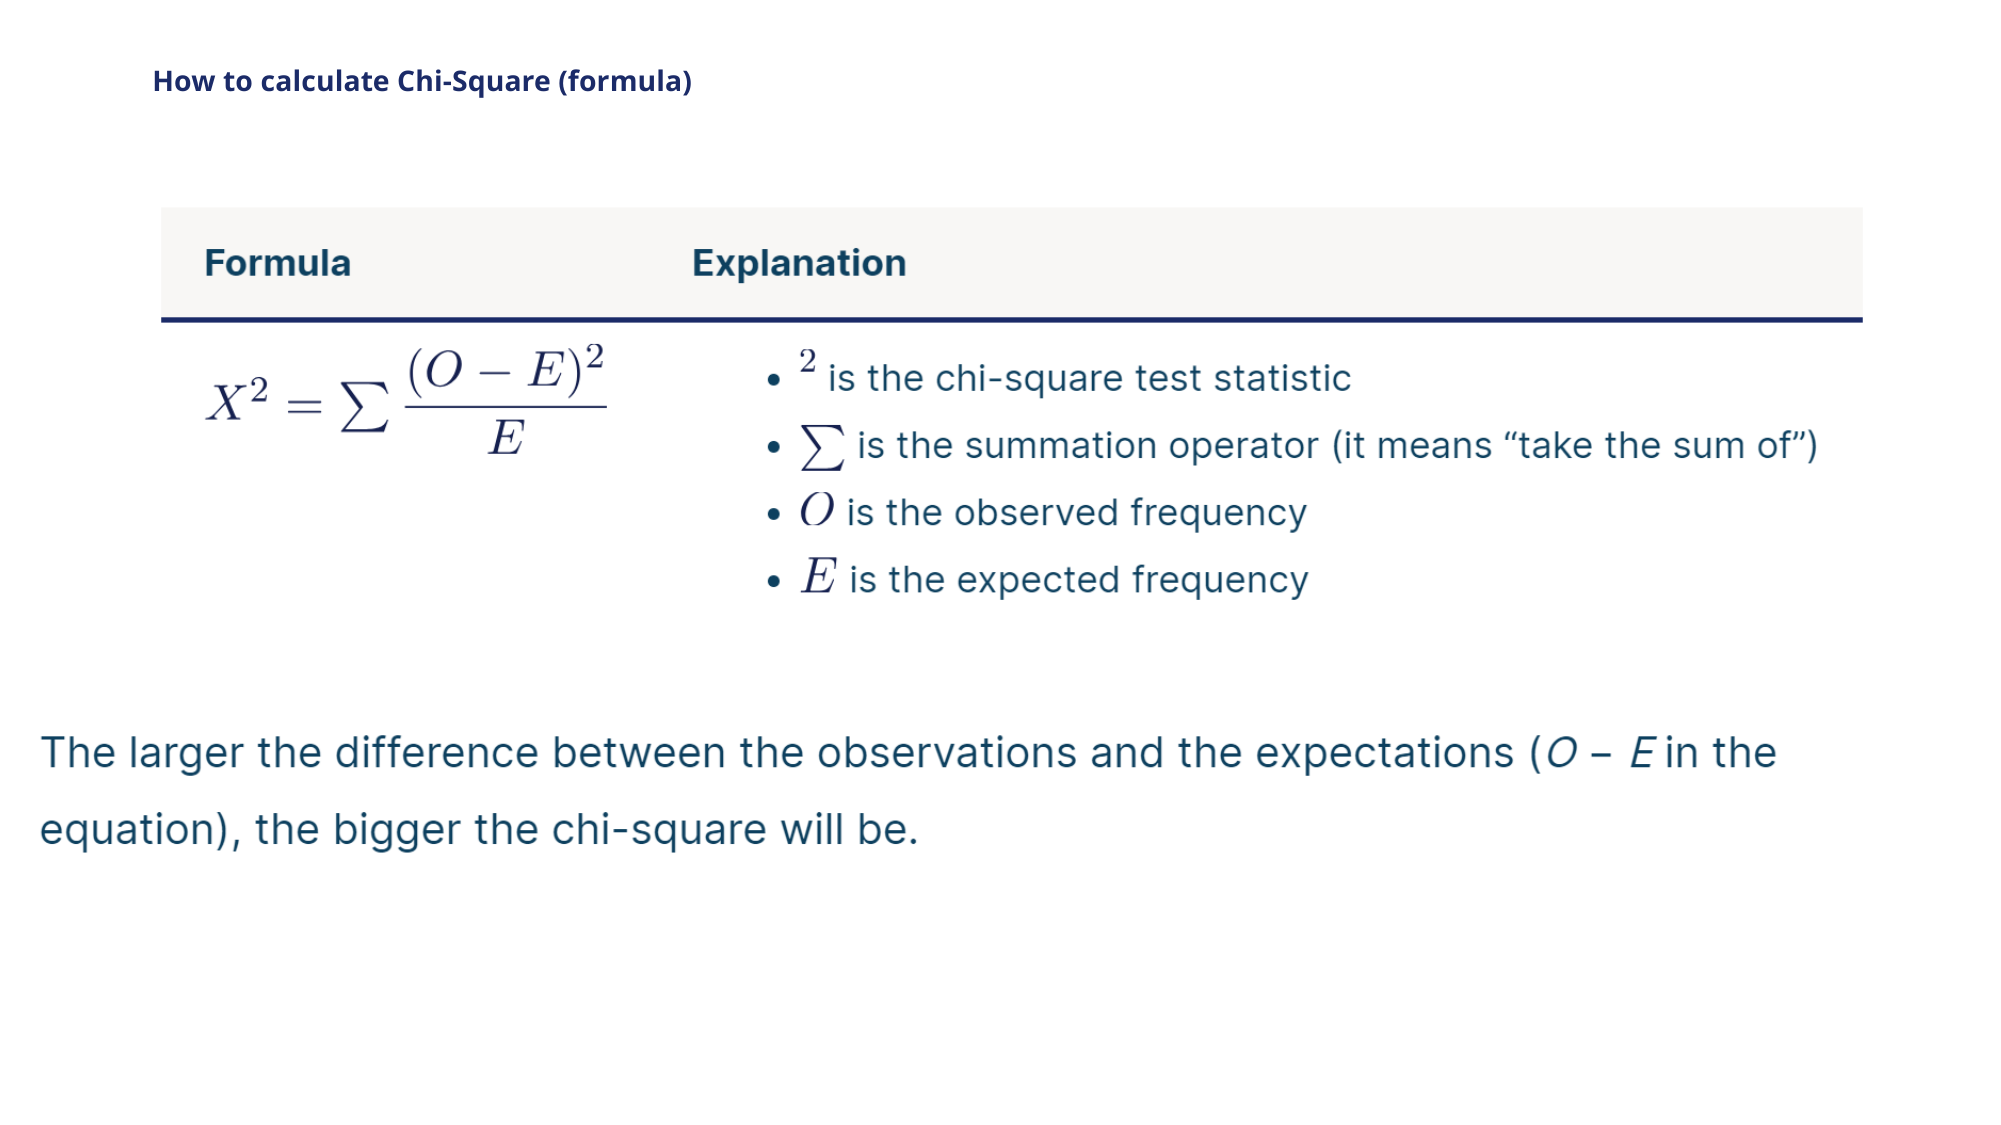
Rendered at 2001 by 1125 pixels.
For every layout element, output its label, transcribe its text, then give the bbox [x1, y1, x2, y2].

title How to calculate Chi-Square (formula) [137, 59, 1863, 140]
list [0, 151, 2000, 899]
